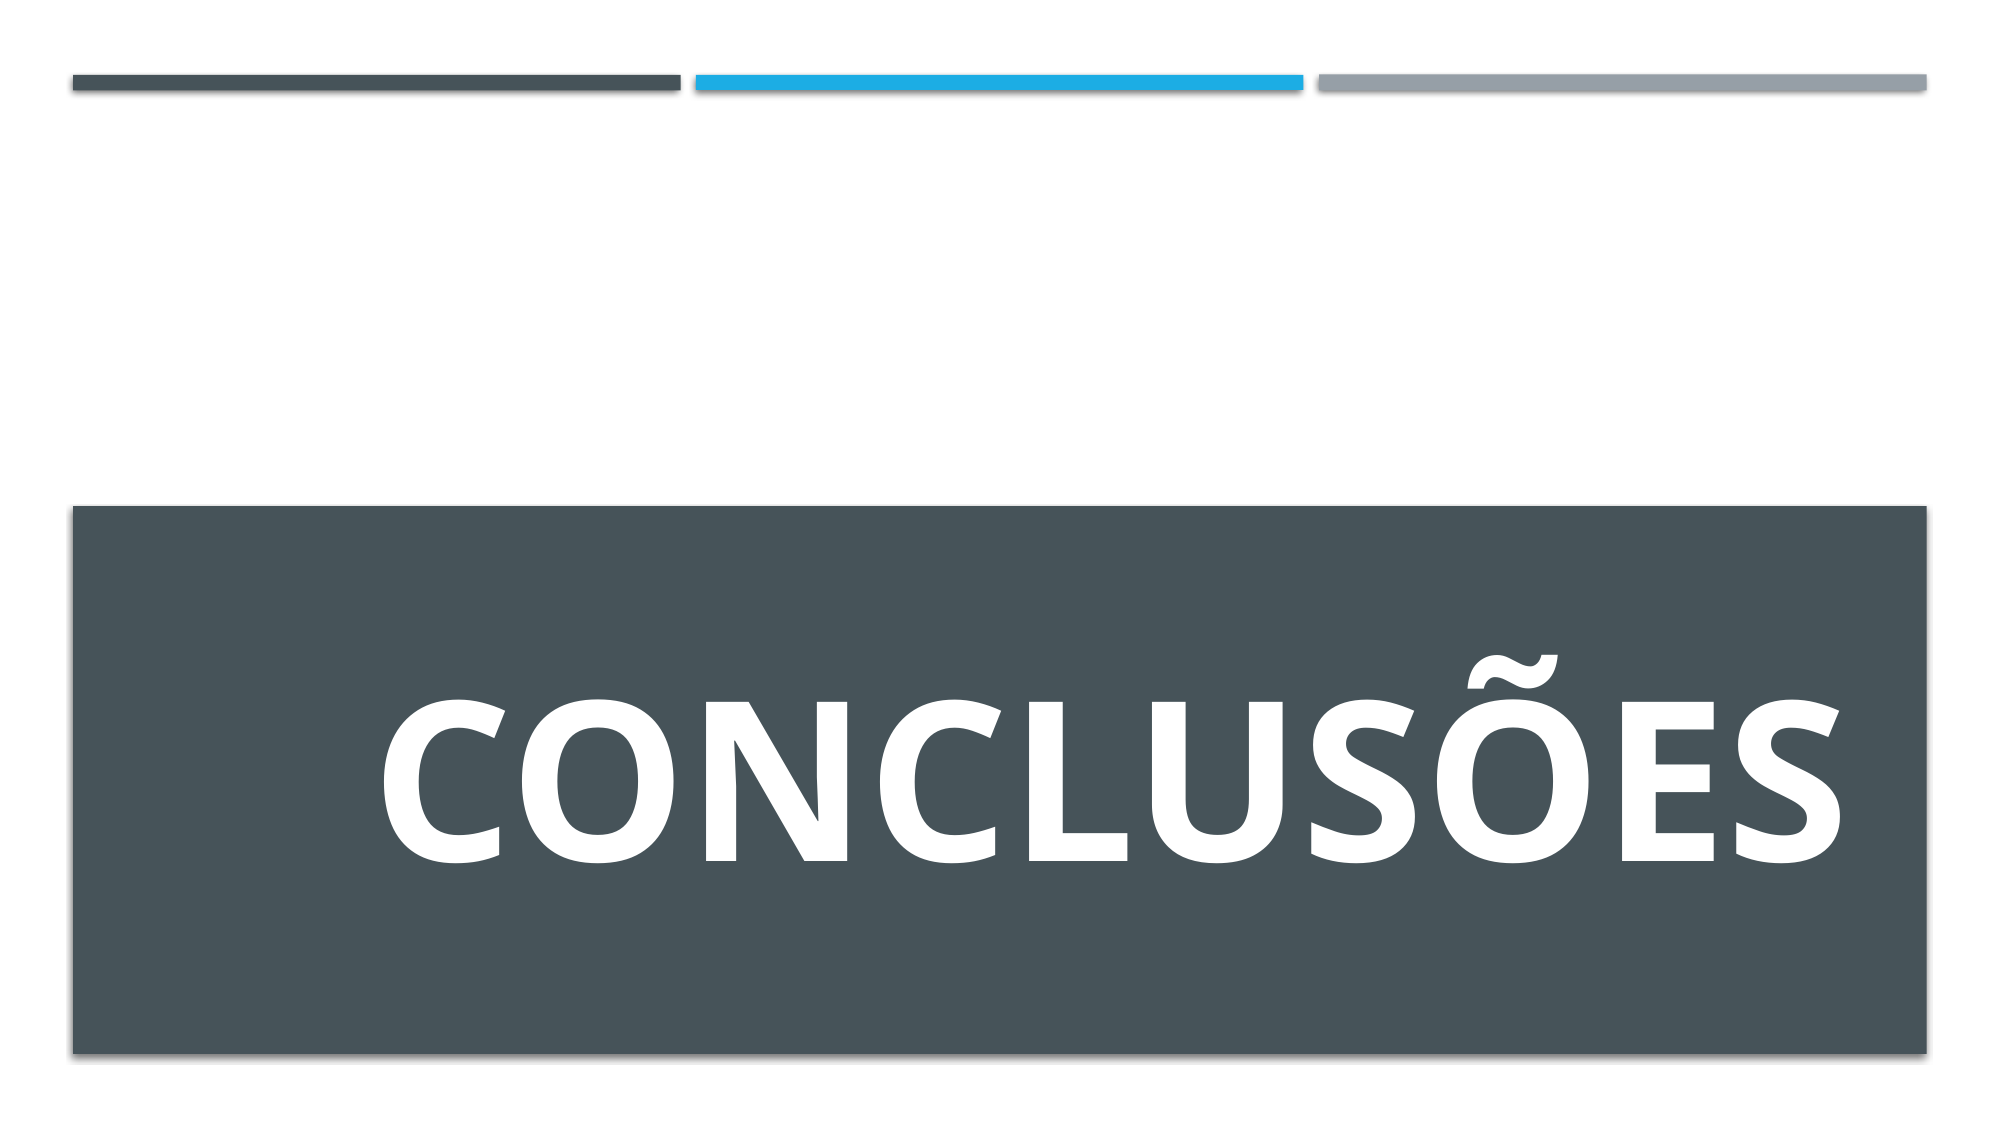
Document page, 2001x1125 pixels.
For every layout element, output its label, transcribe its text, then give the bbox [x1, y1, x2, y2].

text_box conclusões [356, 604, 2000, 1125]
